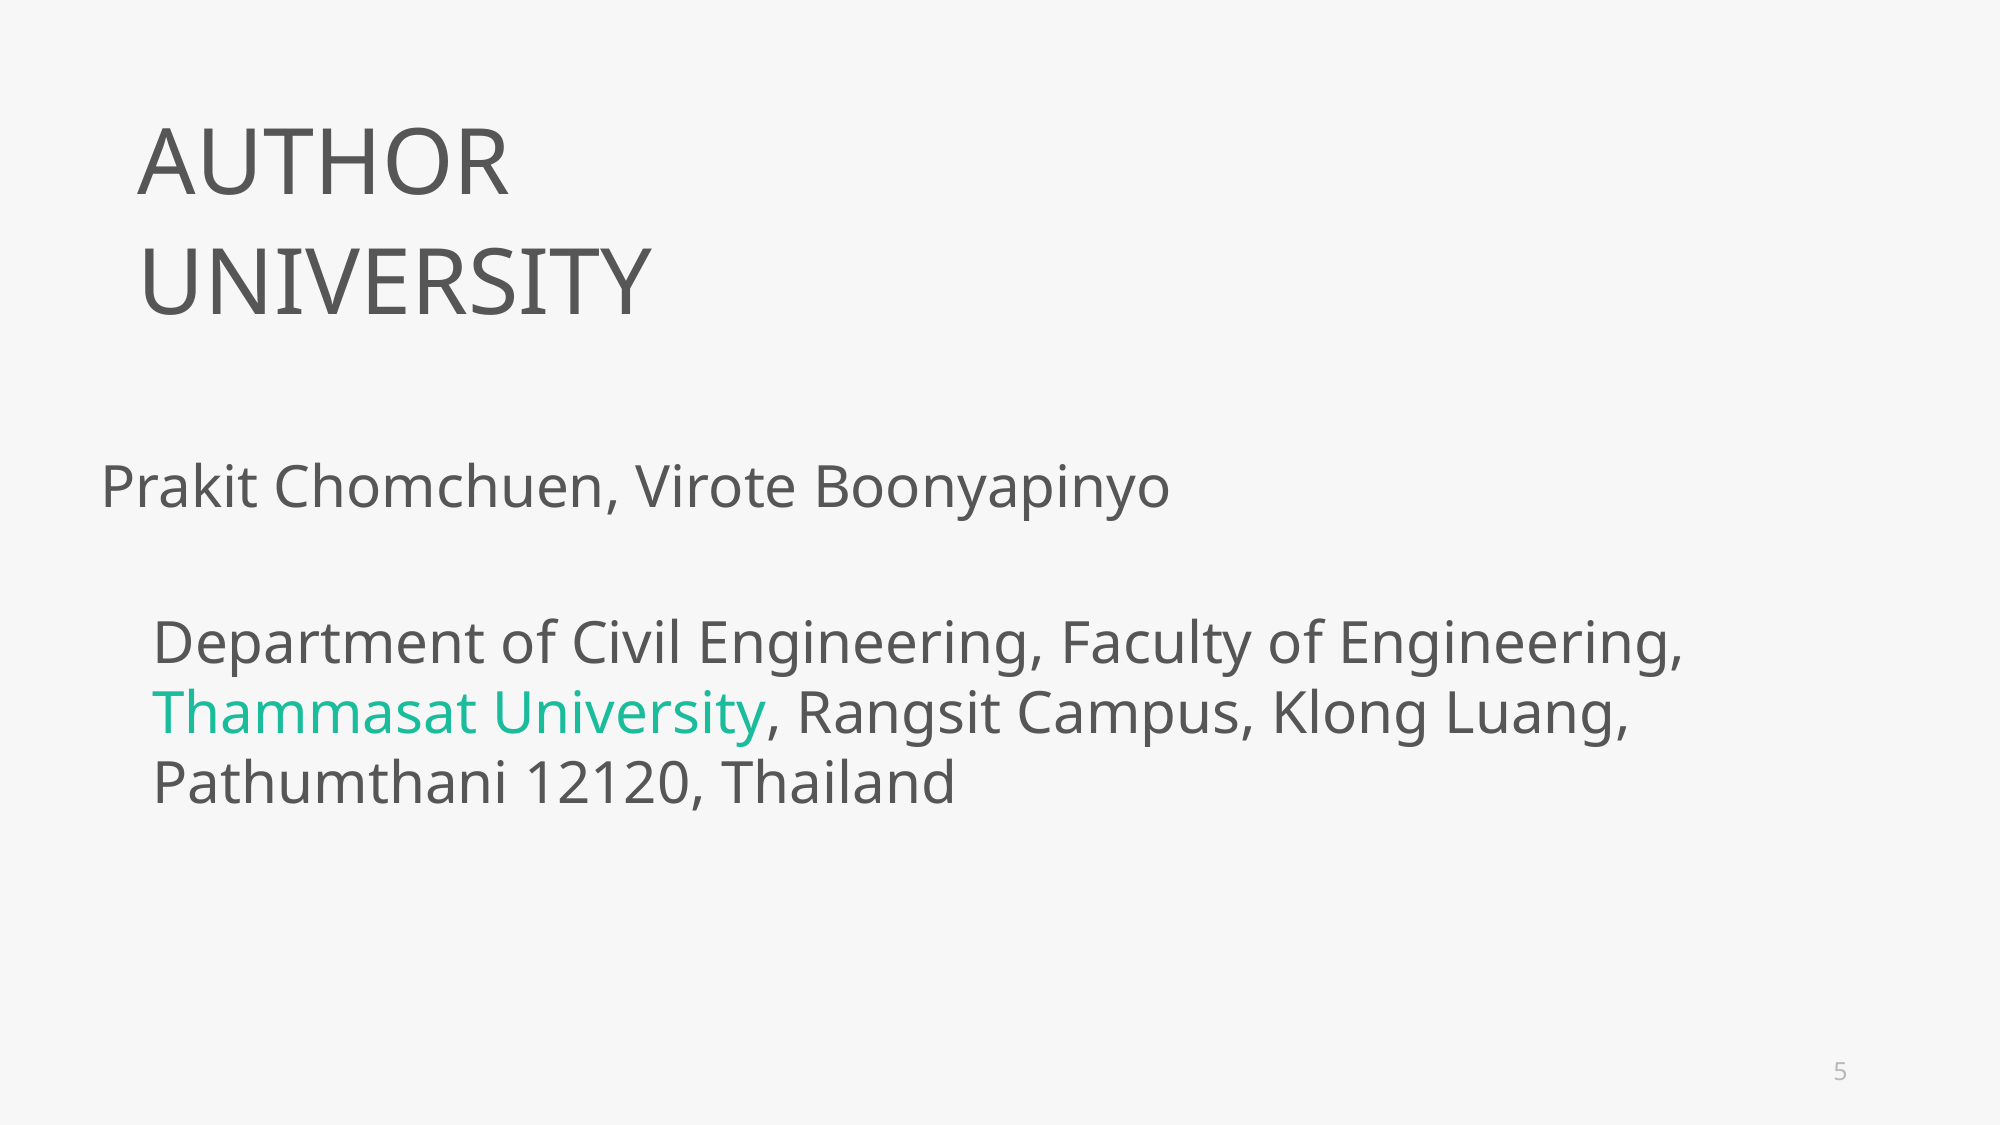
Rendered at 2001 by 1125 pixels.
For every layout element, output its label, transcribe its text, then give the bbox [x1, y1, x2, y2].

slide_number 5 [1412, 1042, 1863, 1103]
list AUTHOR UNIVERSITY [137, 108, 873, 345]
text_box Department of Civil Engineering, Faculty of Engineering, Thammasat University, Rangsit Campus, Klong Luang, Pathumthani 12120, Thailand [137, 597, 1863, 823]
text_box Prakit Chomchuen, Virote Boonyapinyo [85, 442, 1187, 527]
